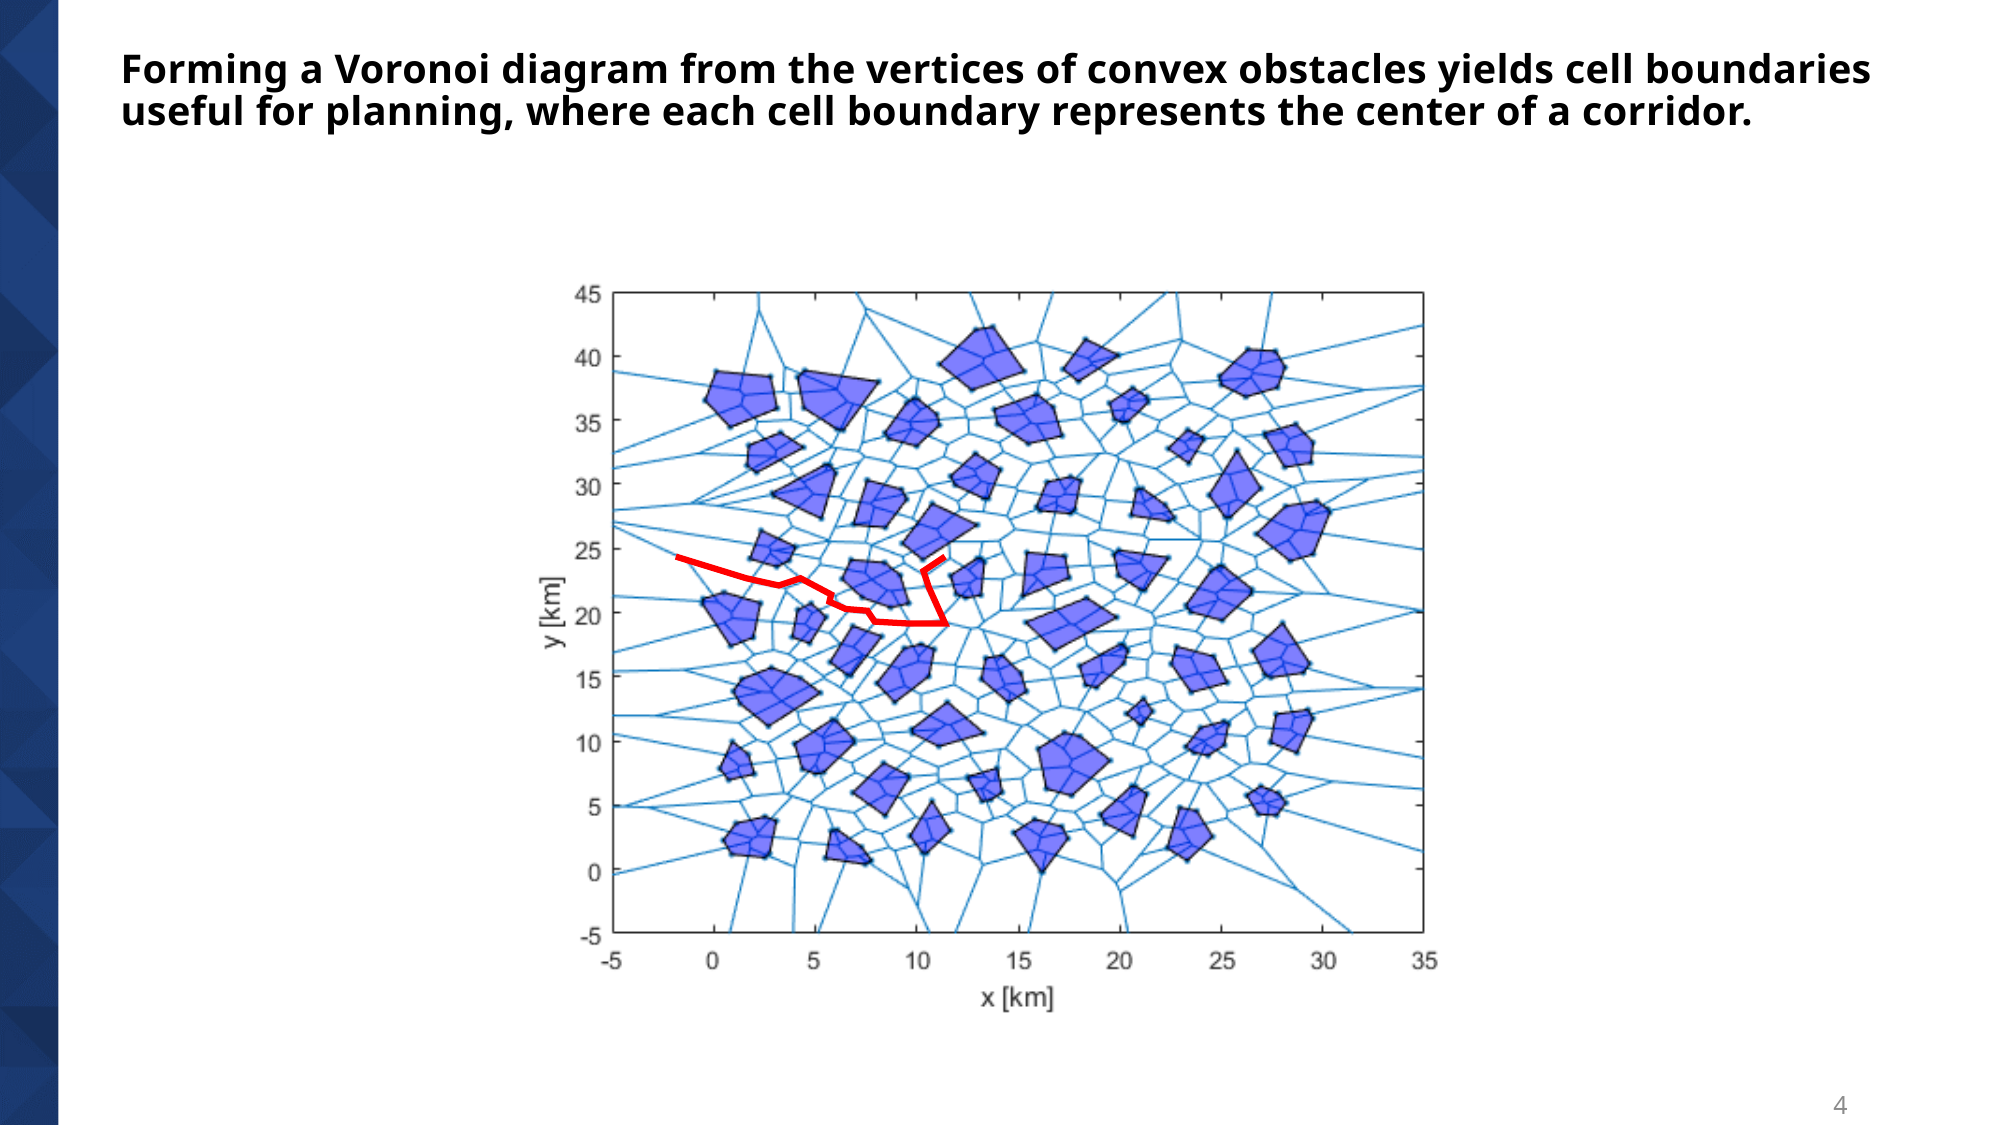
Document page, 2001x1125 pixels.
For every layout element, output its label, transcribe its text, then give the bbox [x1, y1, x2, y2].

slide_number 4 [1412, 1087, 1863, 1125]
picture [0, 0, 2001, 1125]
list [476, 234, 1524, 1020]
title Forming a Voronoi diagram from the vertices of convex obstacles yields cell boundaries useful for planning, where each cell boundary represents the center of a corridor. [105, 13, 1972, 142]
